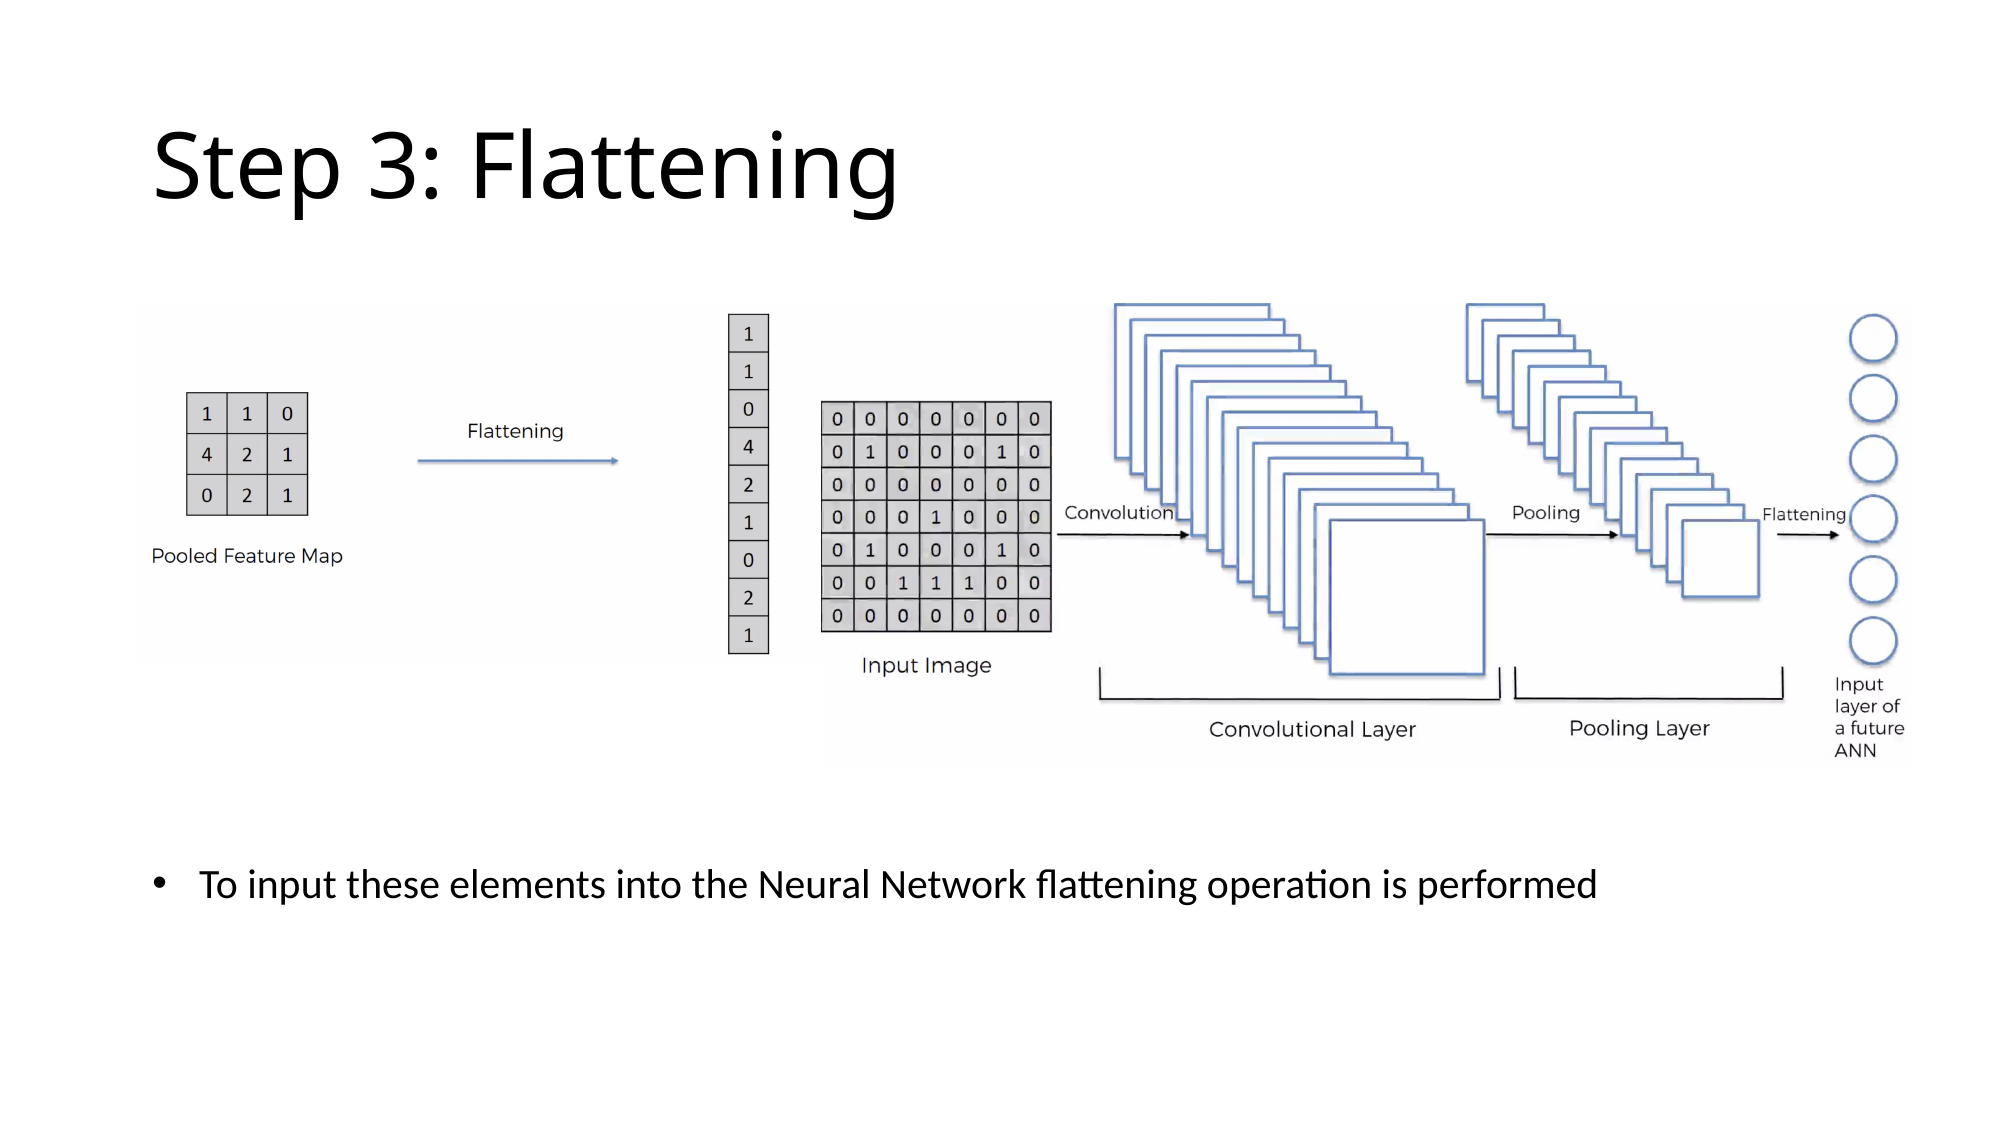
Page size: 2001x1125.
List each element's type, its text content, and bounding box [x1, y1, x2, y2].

picture [821, 303, 1914, 771]
text_box To input these elements into the Neural Network flattening operation is performed [137, 849, 1962, 914]
title Step 3: Flattening [137, 59, 1863, 278]
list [137, 303, 821, 664]
